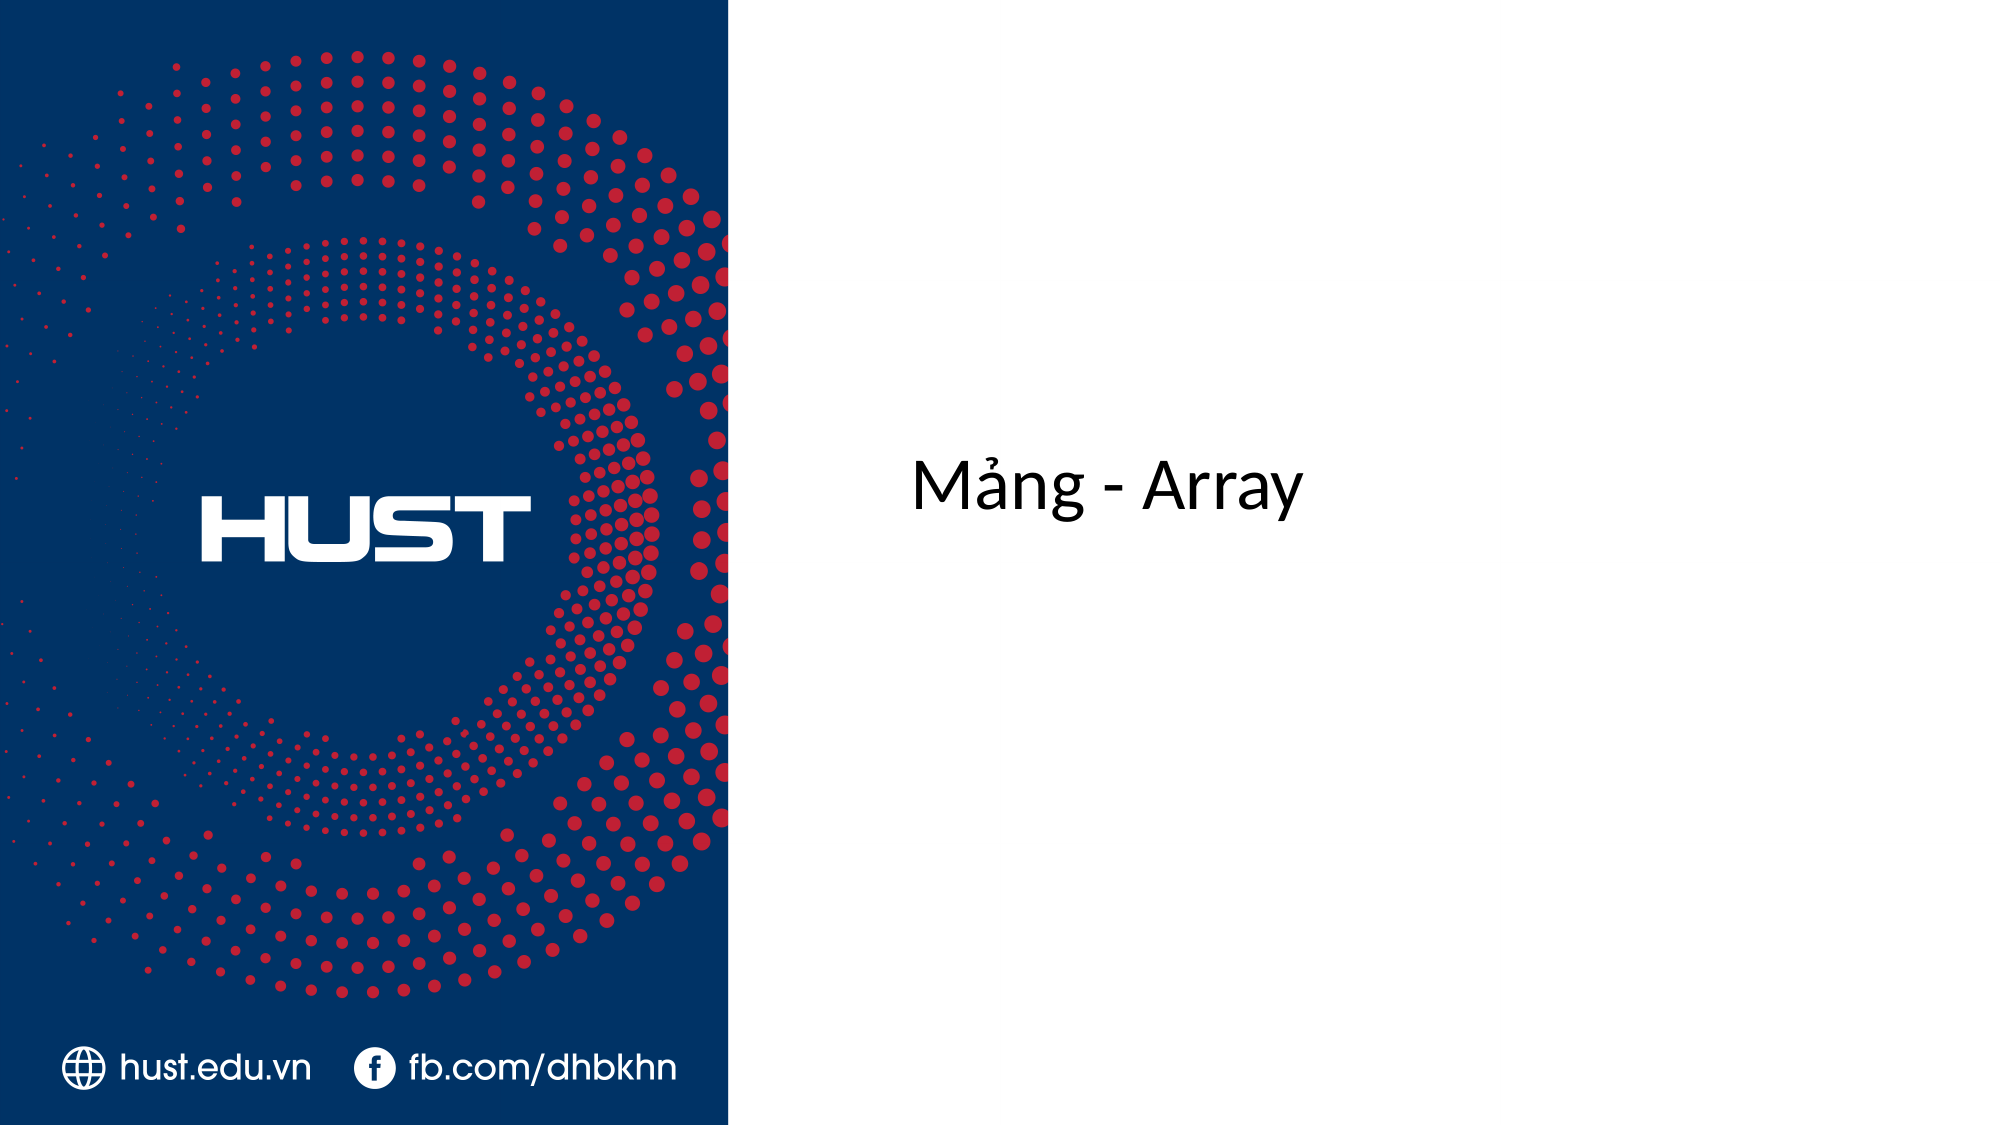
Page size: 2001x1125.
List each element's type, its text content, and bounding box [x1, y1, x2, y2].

text_box Mảng - Array [896, 427, 1321, 533]
picture [0, 0, 2001, 1125]
